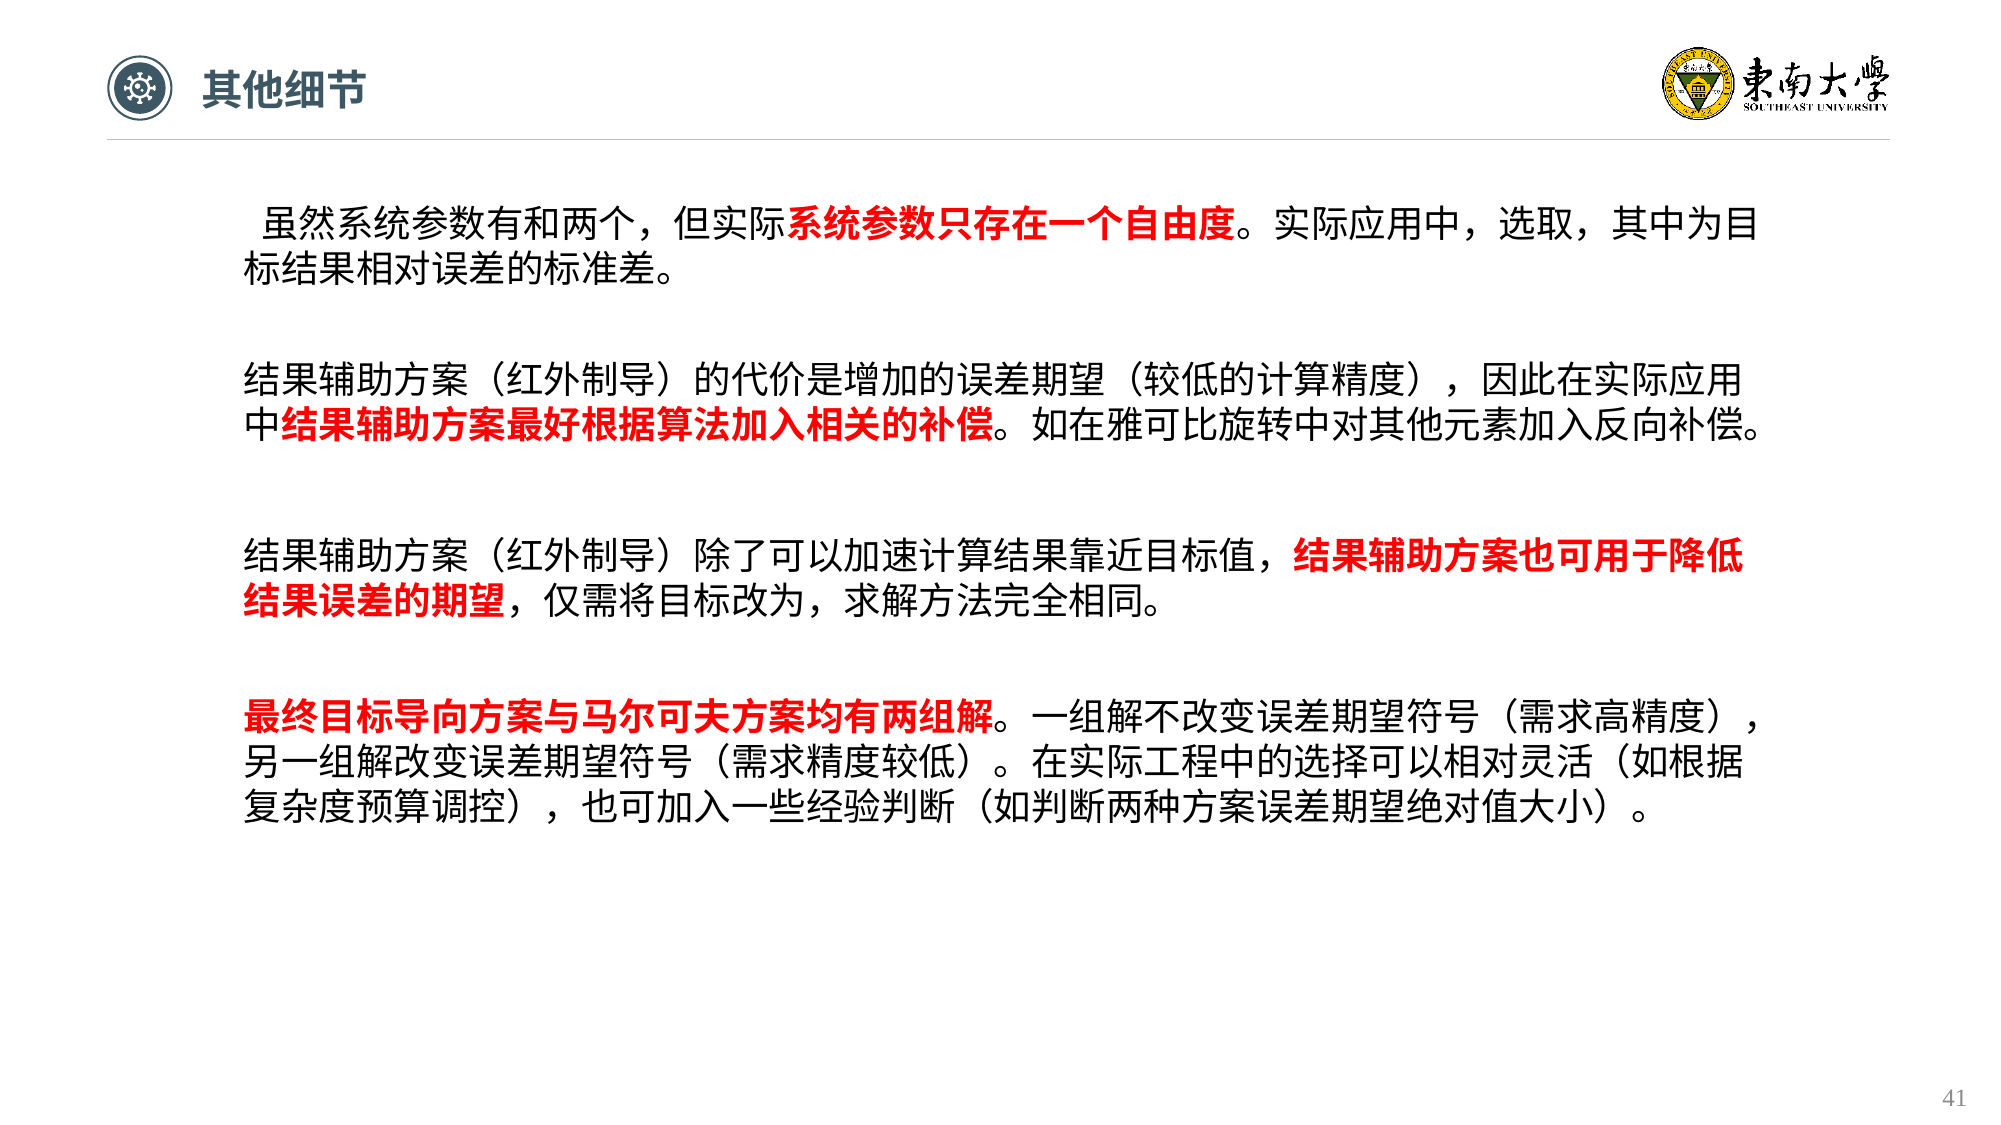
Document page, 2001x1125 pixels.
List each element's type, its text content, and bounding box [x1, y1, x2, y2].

text_box 其他细节 [201, 56, 1284, 122]
picture [1662, 47, 1889, 120]
text_box 最终目标导向方案与马尔可夫方案均有两组解。一组解不改变误差期望符号（需求高精度），另一组解改变误差期望符号（需求精度较低）。在实际工程中的选择可以相对灵活（如根据复杂度预算调控），也可加入一些经验判断（如判断两种方案误差期望绝对值大小）。 [228, 685, 1773, 835]
text_box 结果辅助方案（红外制导）的代价是增加的误差期望（较低的计算精度），因此在实际应用中结果辅助方案最好根据算法加入相关的补偿。如在雅可比旋转中对其他元素加入反向补偿。 [228, 348, 1786, 453]
